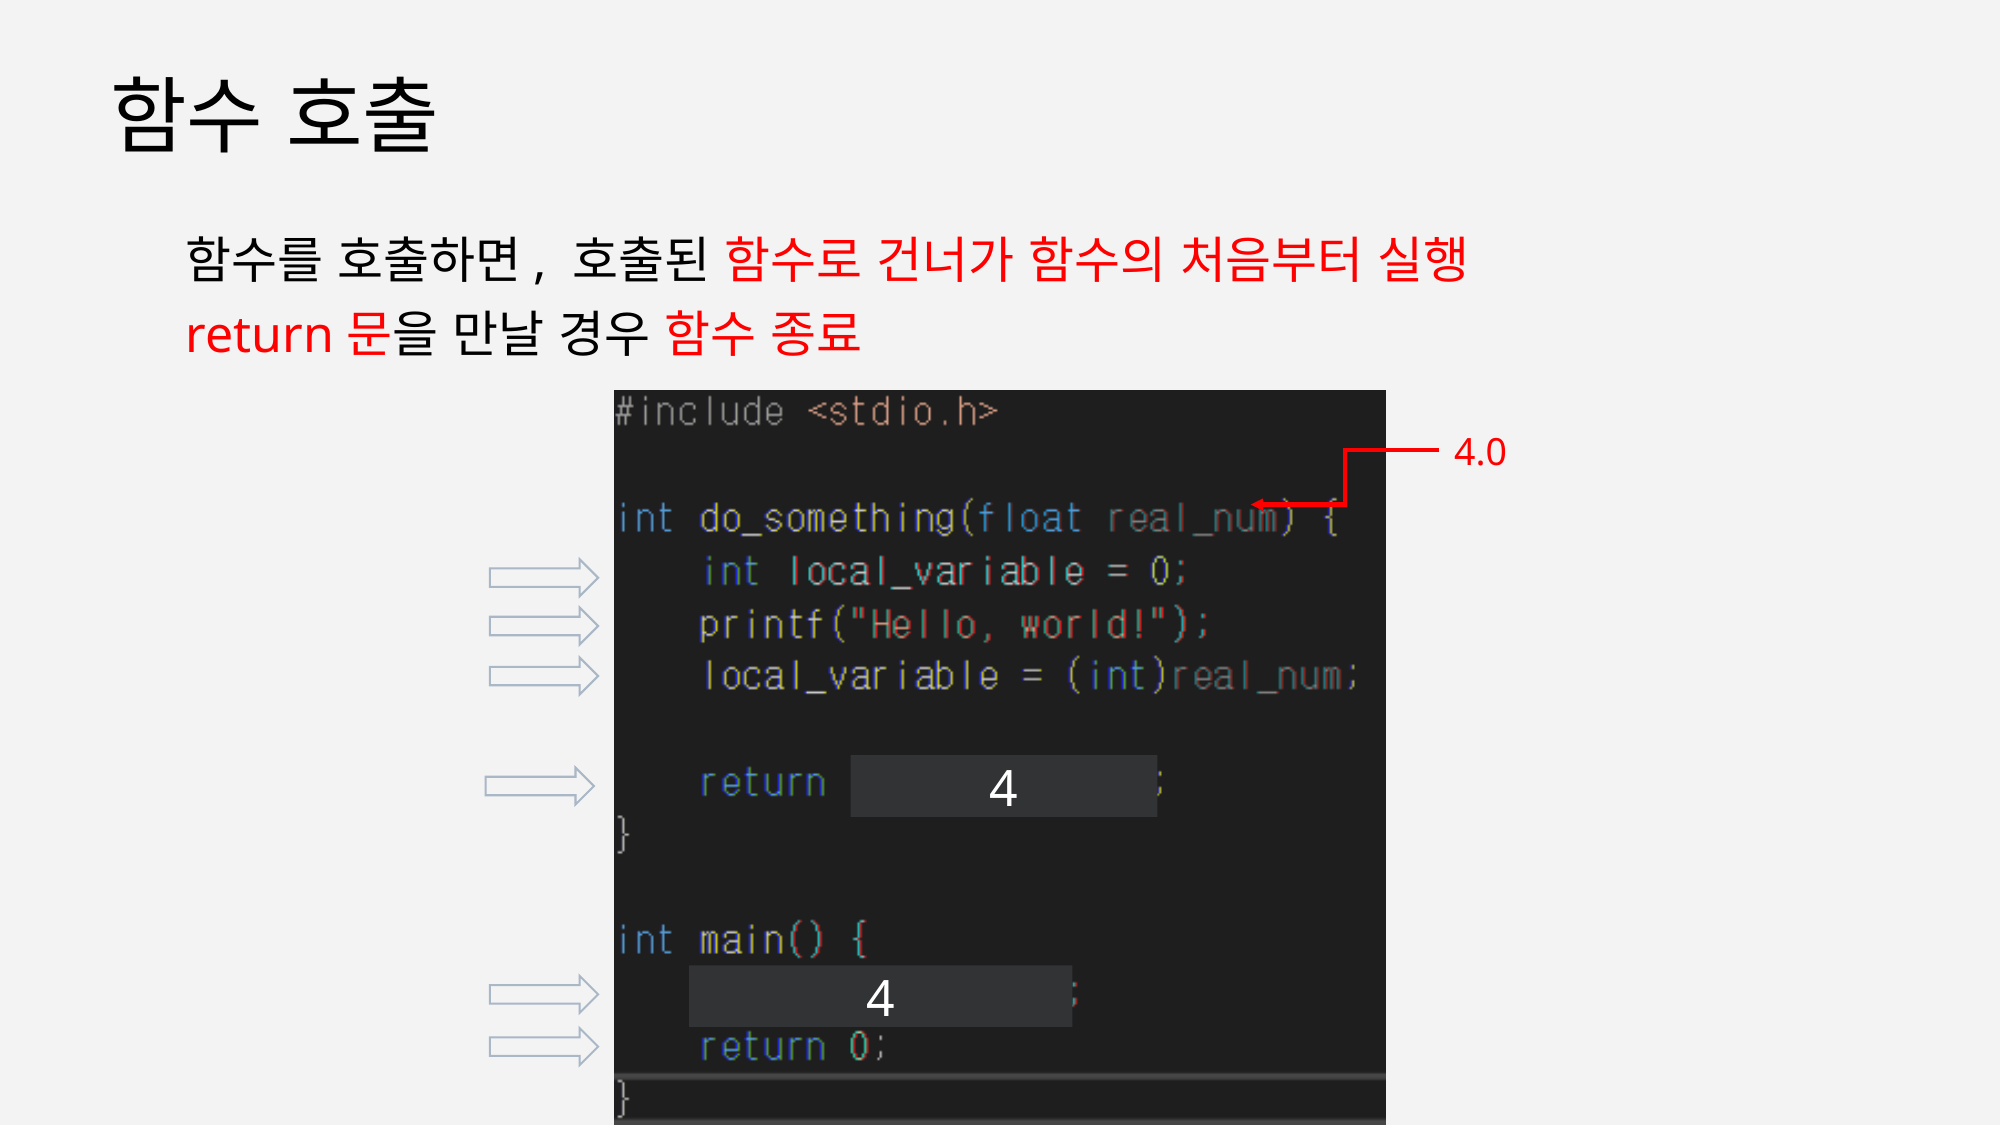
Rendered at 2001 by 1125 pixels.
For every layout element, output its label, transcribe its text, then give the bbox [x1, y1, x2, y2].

picture [613, 390, 1386, 1125]
text_box [484, 765, 596, 808]
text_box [1250, 450, 1441, 505]
subtitle 함수를 호출하면, 호출된 함수로 건너가 함수의 처음부터 실행 return문을 만날 경우 함수 종료 [170, 227, 1671, 422]
text_box [488, 556, 600, 599]
text_box [488, 1025, 600, 1068]
text_box [488, 973, 600, 1016]
text_box [488, 655, 600, 698]
text_box 함수 호출 [95, 55, 751, 171]
text_box 4.0 [1439, 420, 1522, 480]
text_box [488, 605, 600, 648]
